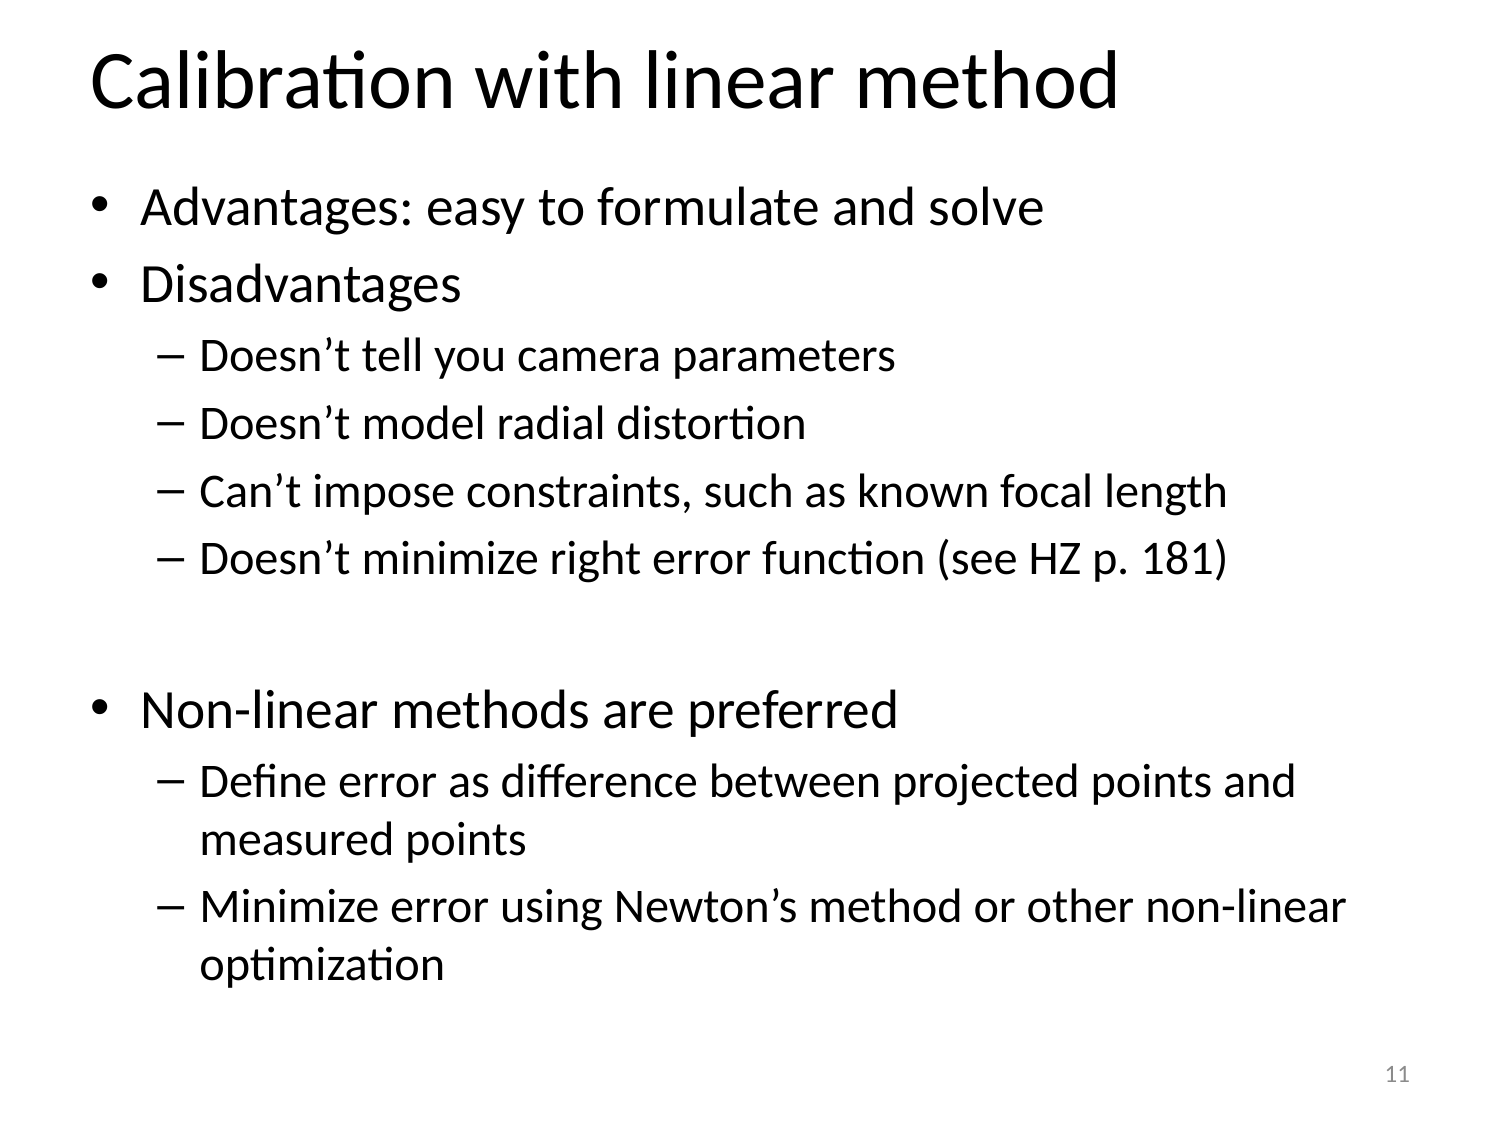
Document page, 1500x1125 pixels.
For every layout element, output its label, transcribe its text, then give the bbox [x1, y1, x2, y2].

list Advantages: easy to formulate and solve Disadvantages Doesn’t tell you camera parameters Doesn’t model radial distortion Can’t impose constraints, such as known focal length Doesn’t minimize right error function (see HZ p. 181) Non-linear methods are preferred Define error as difference between projected points and measured points Minimize error using Newton’s method or other non-linear optimization [74, 162, 1426, 1006]
slide_number 11 [1074, 1042, 1425, 1103]
title Calibration with linear method [74, 0, 1426, 151]
